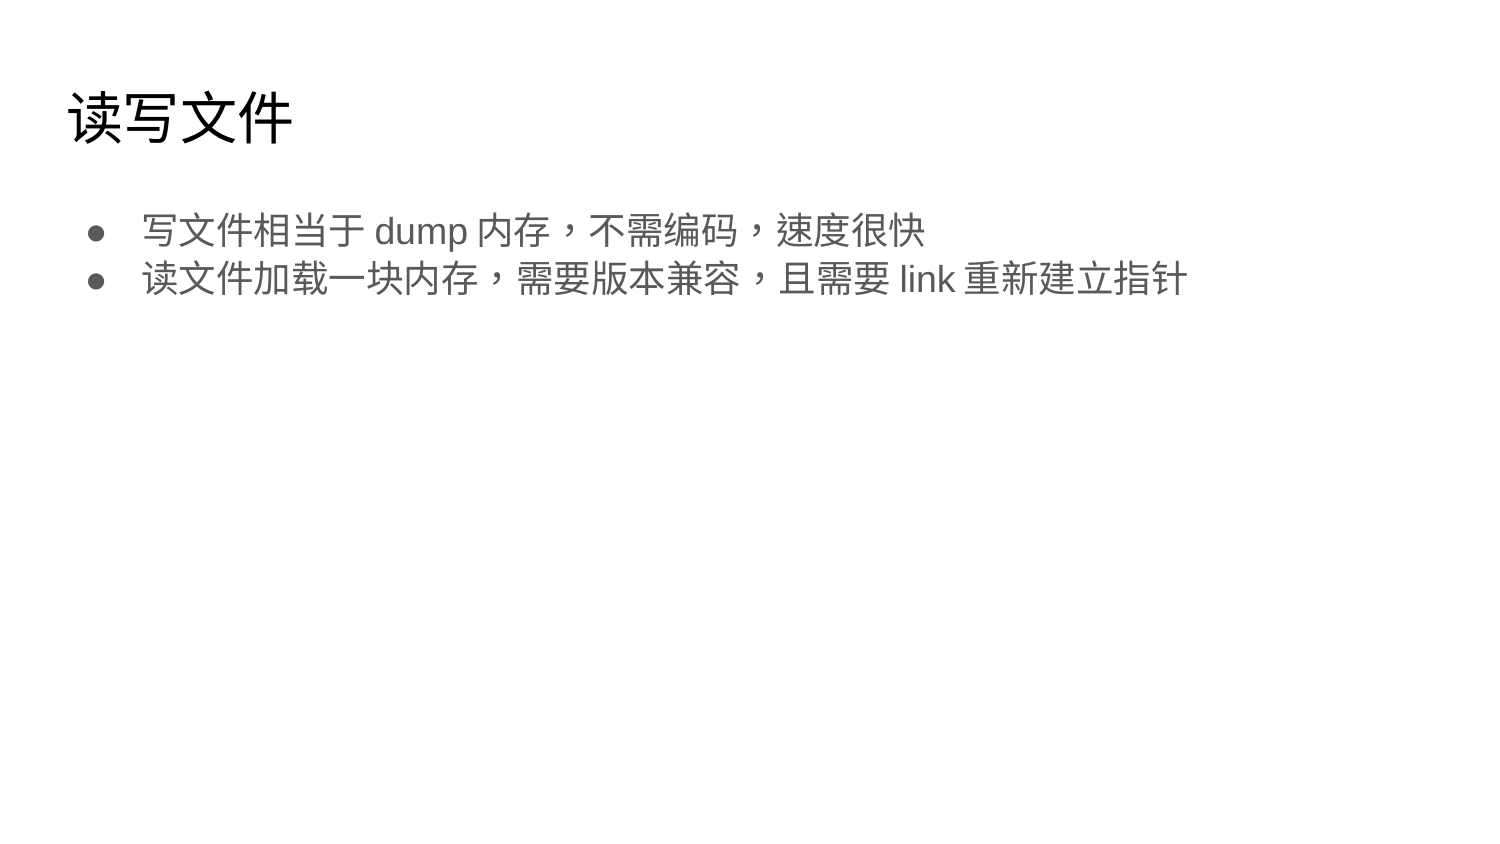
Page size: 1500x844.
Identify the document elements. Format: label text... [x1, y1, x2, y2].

list 写文件相当于dump内存，不需编码，速度很快 读文件加载一块内存，需要版本兼容，且需要link重新建立指针 [51, 189, 1449, 750]
title 读写文件 [51, 72, 1449, 167]
